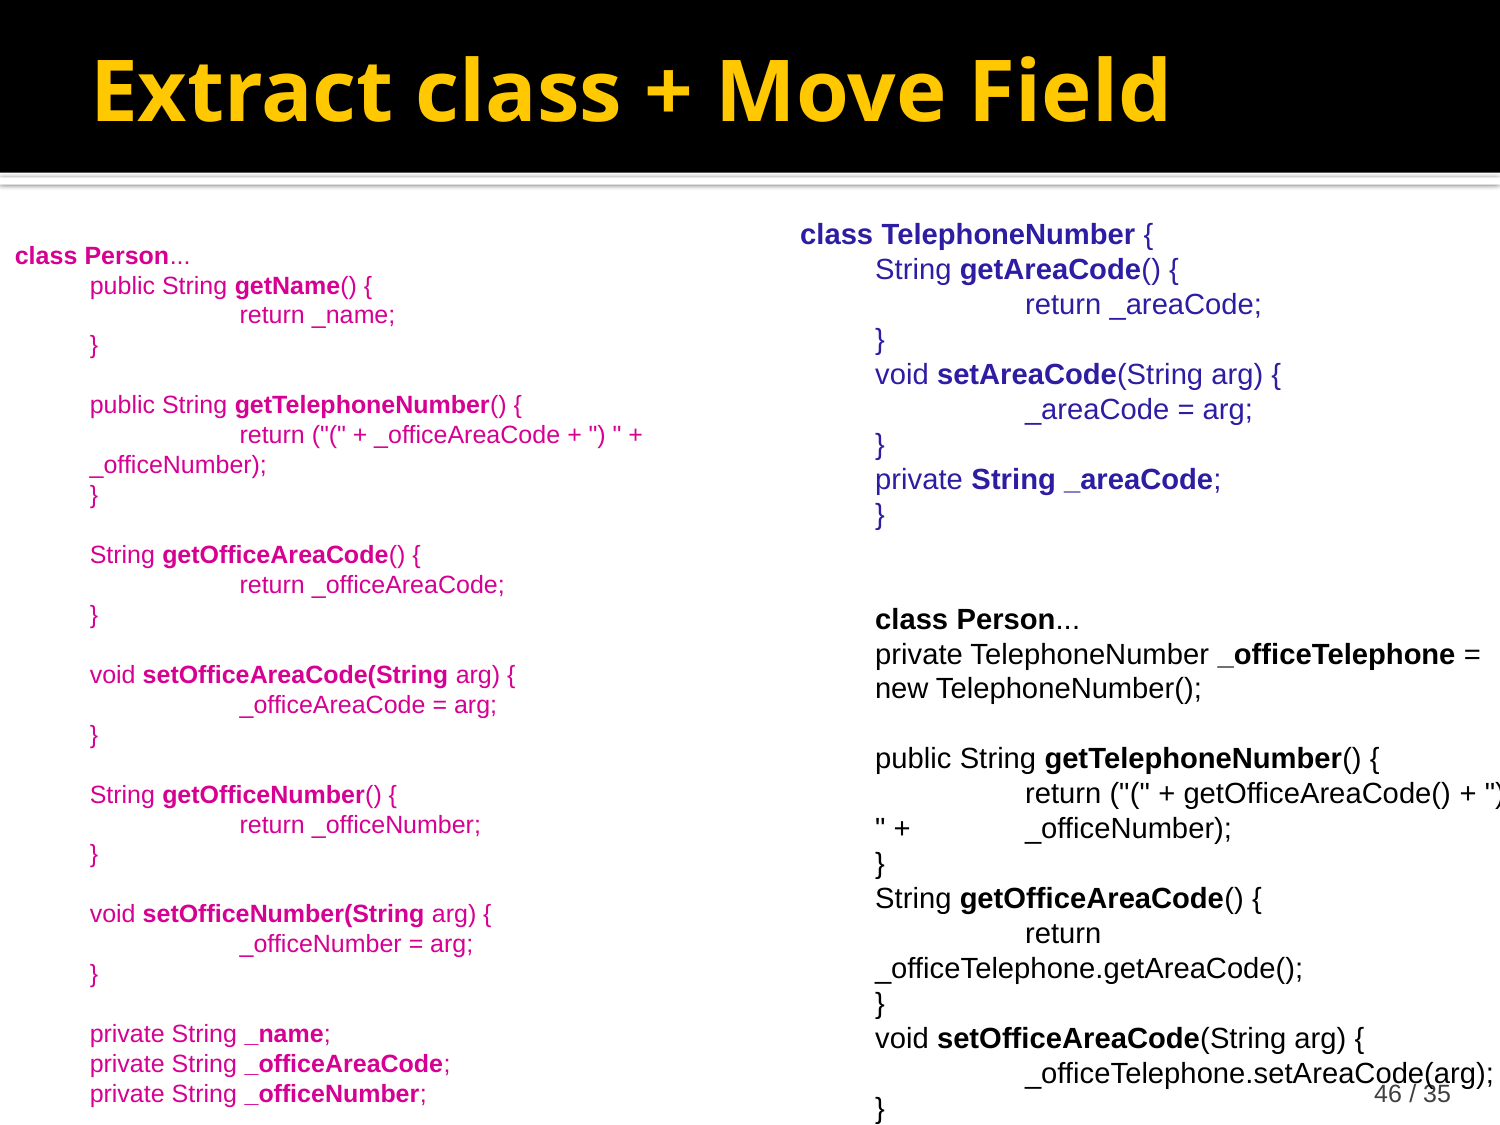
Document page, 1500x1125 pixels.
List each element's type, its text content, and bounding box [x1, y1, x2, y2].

text_box class Person... public String getName() { return _name; } public String getTelephoneNumber() { return ("(" + _officeAreaCode + ") " + _officeNumber); } String getOfficeAreaCode() { return _officeAreaCode; } void setOfficeAreaCode(String arg) { _officeAreaCode = arg; } String getOfficeNumber() { return _officeNumber; } void setOfficeNumber(String arg) { _officeNumber = arg; } private String _name; private String _officeAreaCode; private String _officeNumber; [0, 231, 785, 1115]
text_box class TelephoneNumber { String getAreaCode() { return _areaCode; } void setAreaCode(String arg) { _areaCode = arg; } private String _areaCode; } class Person... private TelephoneNumber _officeTelephone = new TelephoneNumber(); public String getTelephoneNumber() { return ("(" + getOfficeAreaCode() + ") " + _officeNumber); } String getOfficeAreaCode() { return _officeTelephone.getAreaCode(); } void setOfficeAreaCode(String arg) { _officeTelephone.setAreaCode(arg); } [785, 207, 1500, 1125]
title Extract class + Move Field [75, 24, 1425, 149]
